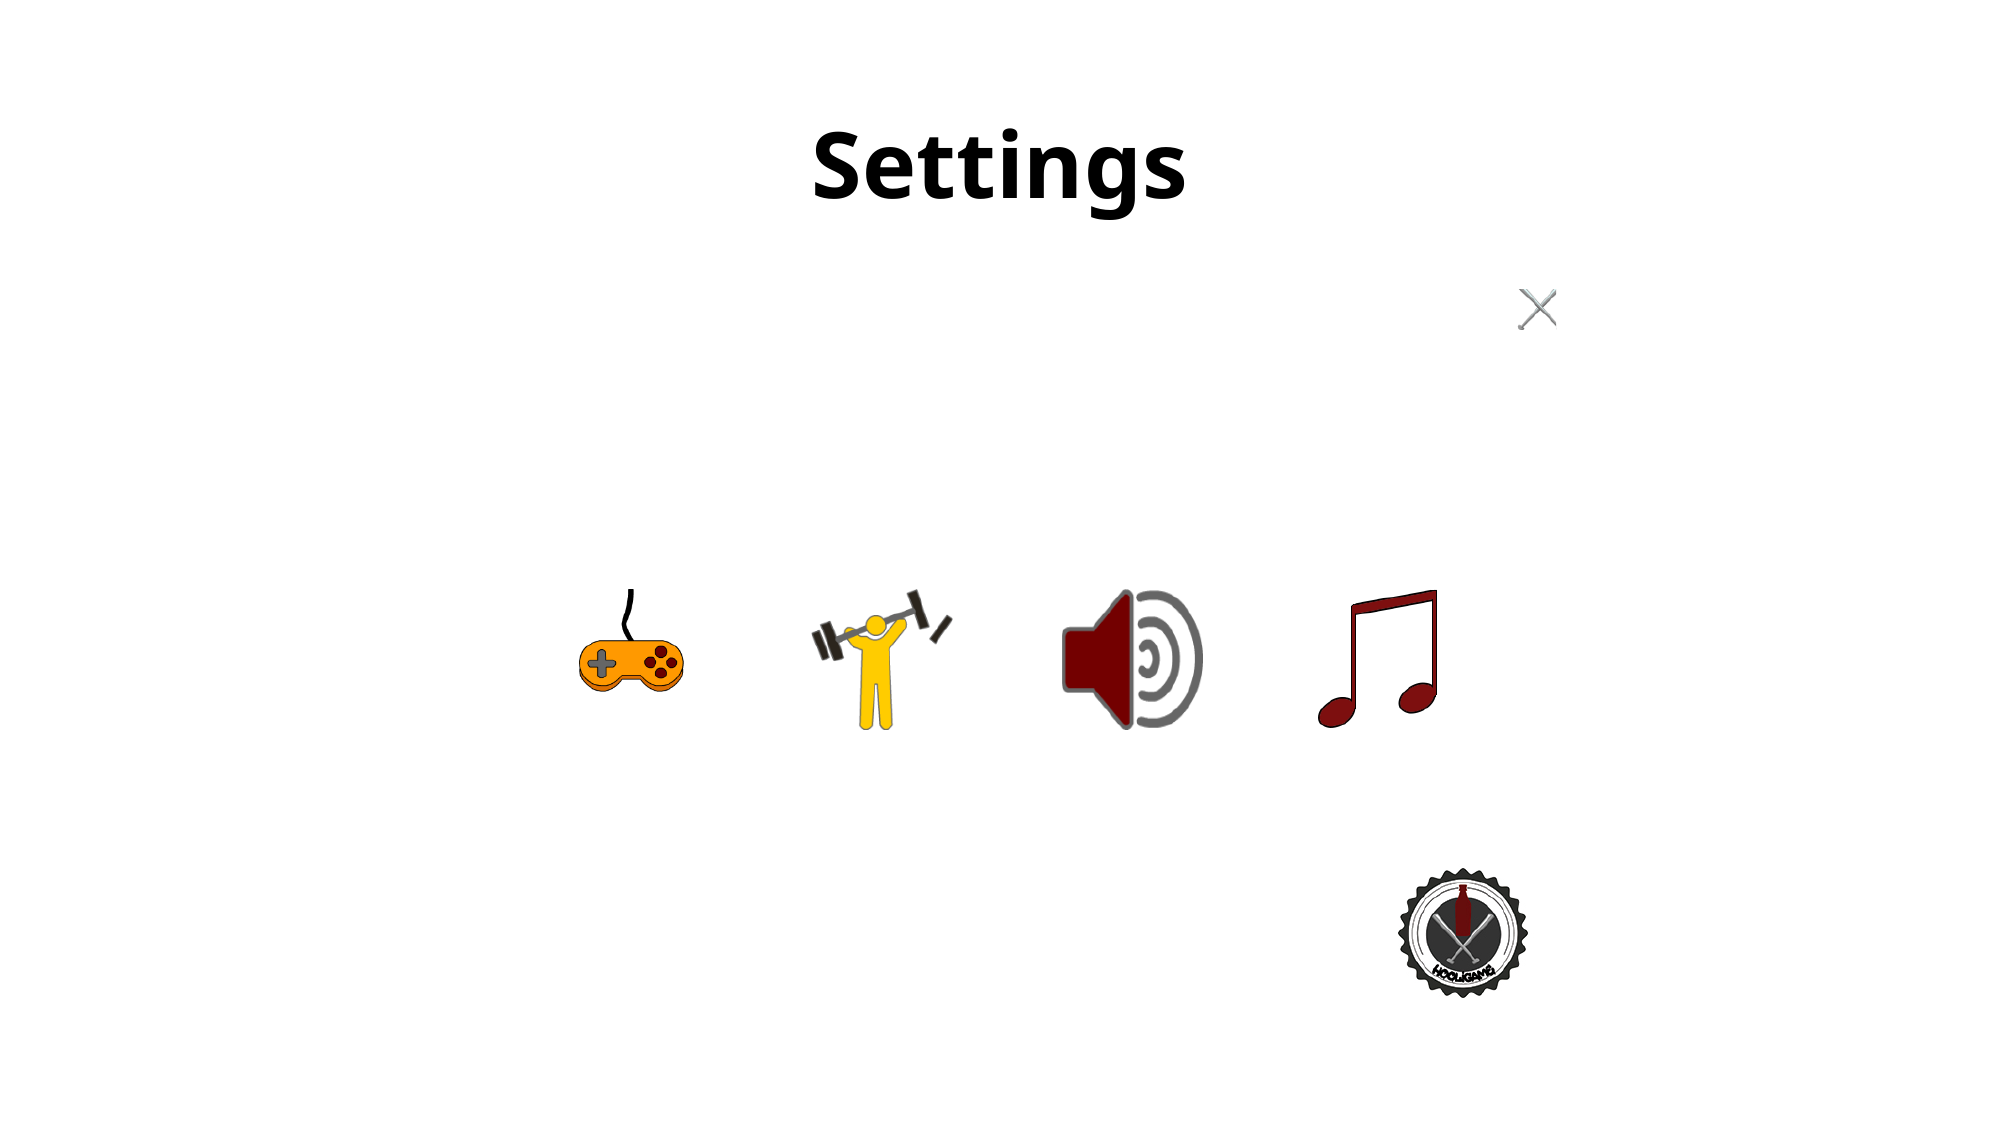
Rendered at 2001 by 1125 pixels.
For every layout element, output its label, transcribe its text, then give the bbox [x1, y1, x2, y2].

picture [510, 289, 1557, 1016]
title Settings [137, 59, 1863, 278]
